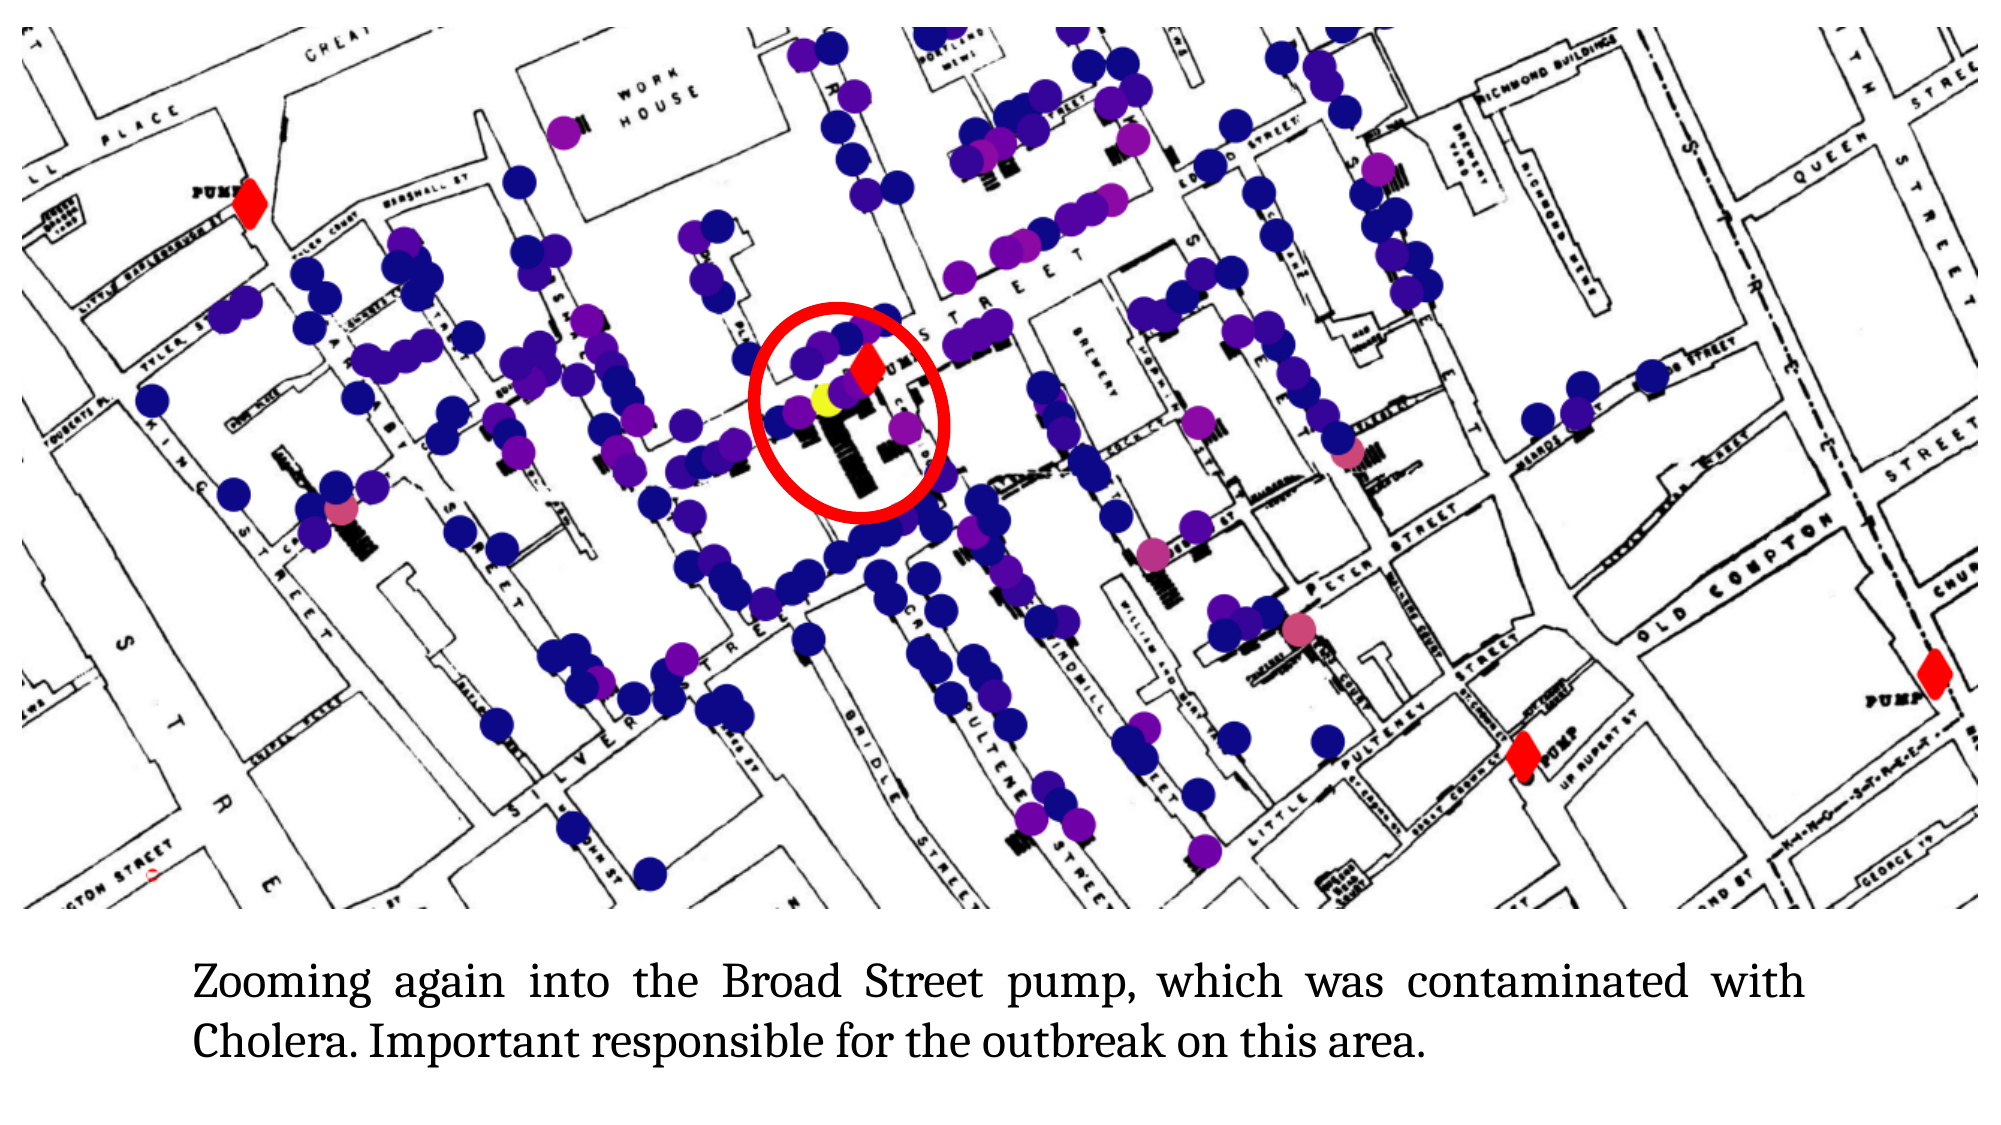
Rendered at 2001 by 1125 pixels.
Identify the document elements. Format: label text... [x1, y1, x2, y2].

text_box Zooming again into the Broad Street pump, which was contaminated with Cholera. Important responsible for the outbreak on this area. [178, 940, 1822, 1075]
picture [21, 27, 1979, 910]
